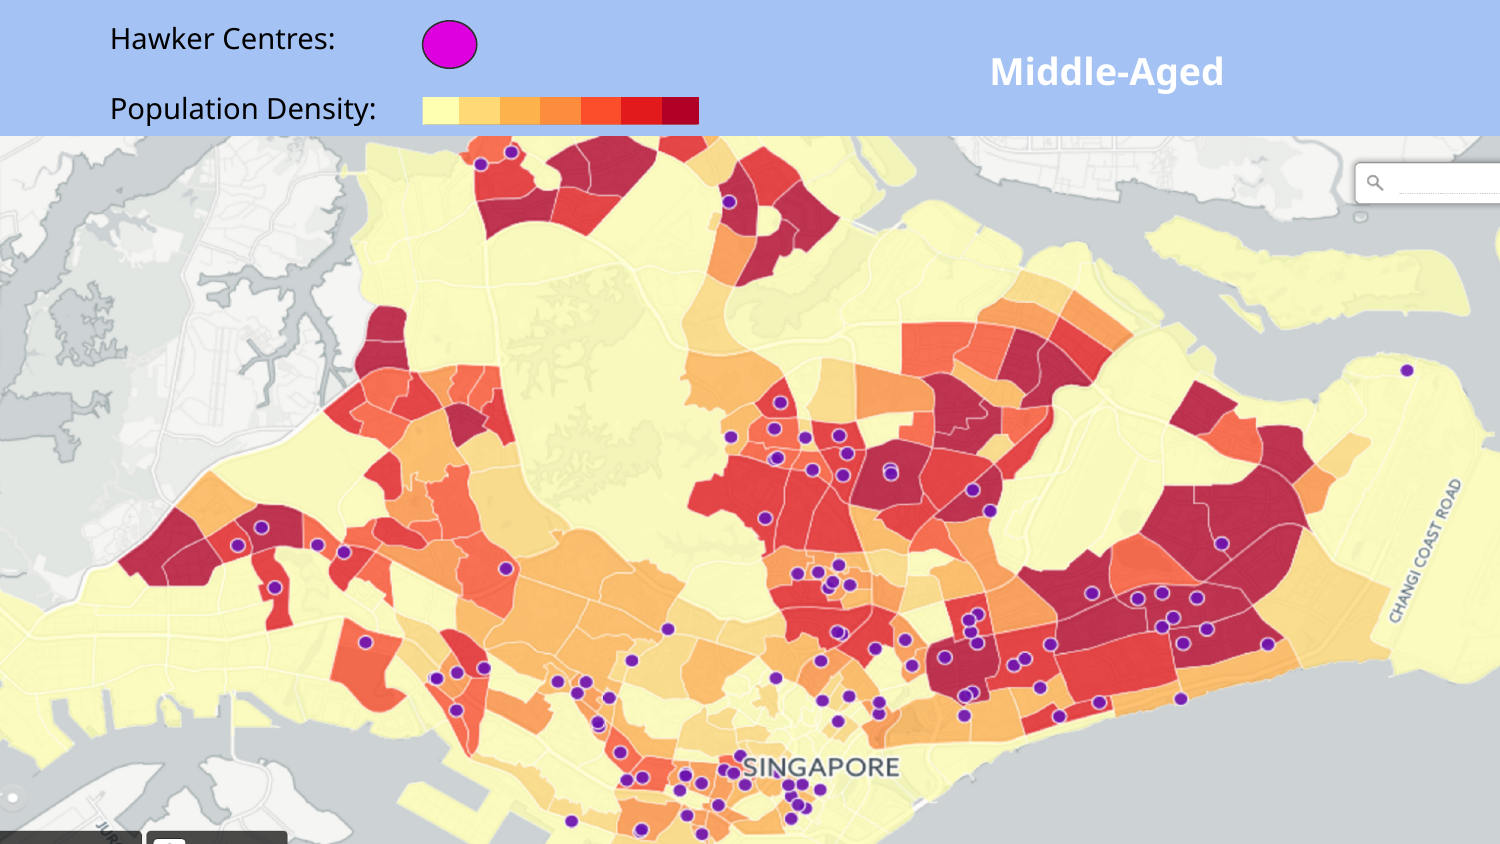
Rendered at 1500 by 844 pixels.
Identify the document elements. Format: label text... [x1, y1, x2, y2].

picture [422, 96, 700, 125]
text_box Hawker Centres: Population Density: [94, 5, 504, 109]
text_box Middle-Aged [974, 33, 1500, 135]
text_box [422, 20, 477, 69]
picture [0, 136, 1500, 844]
